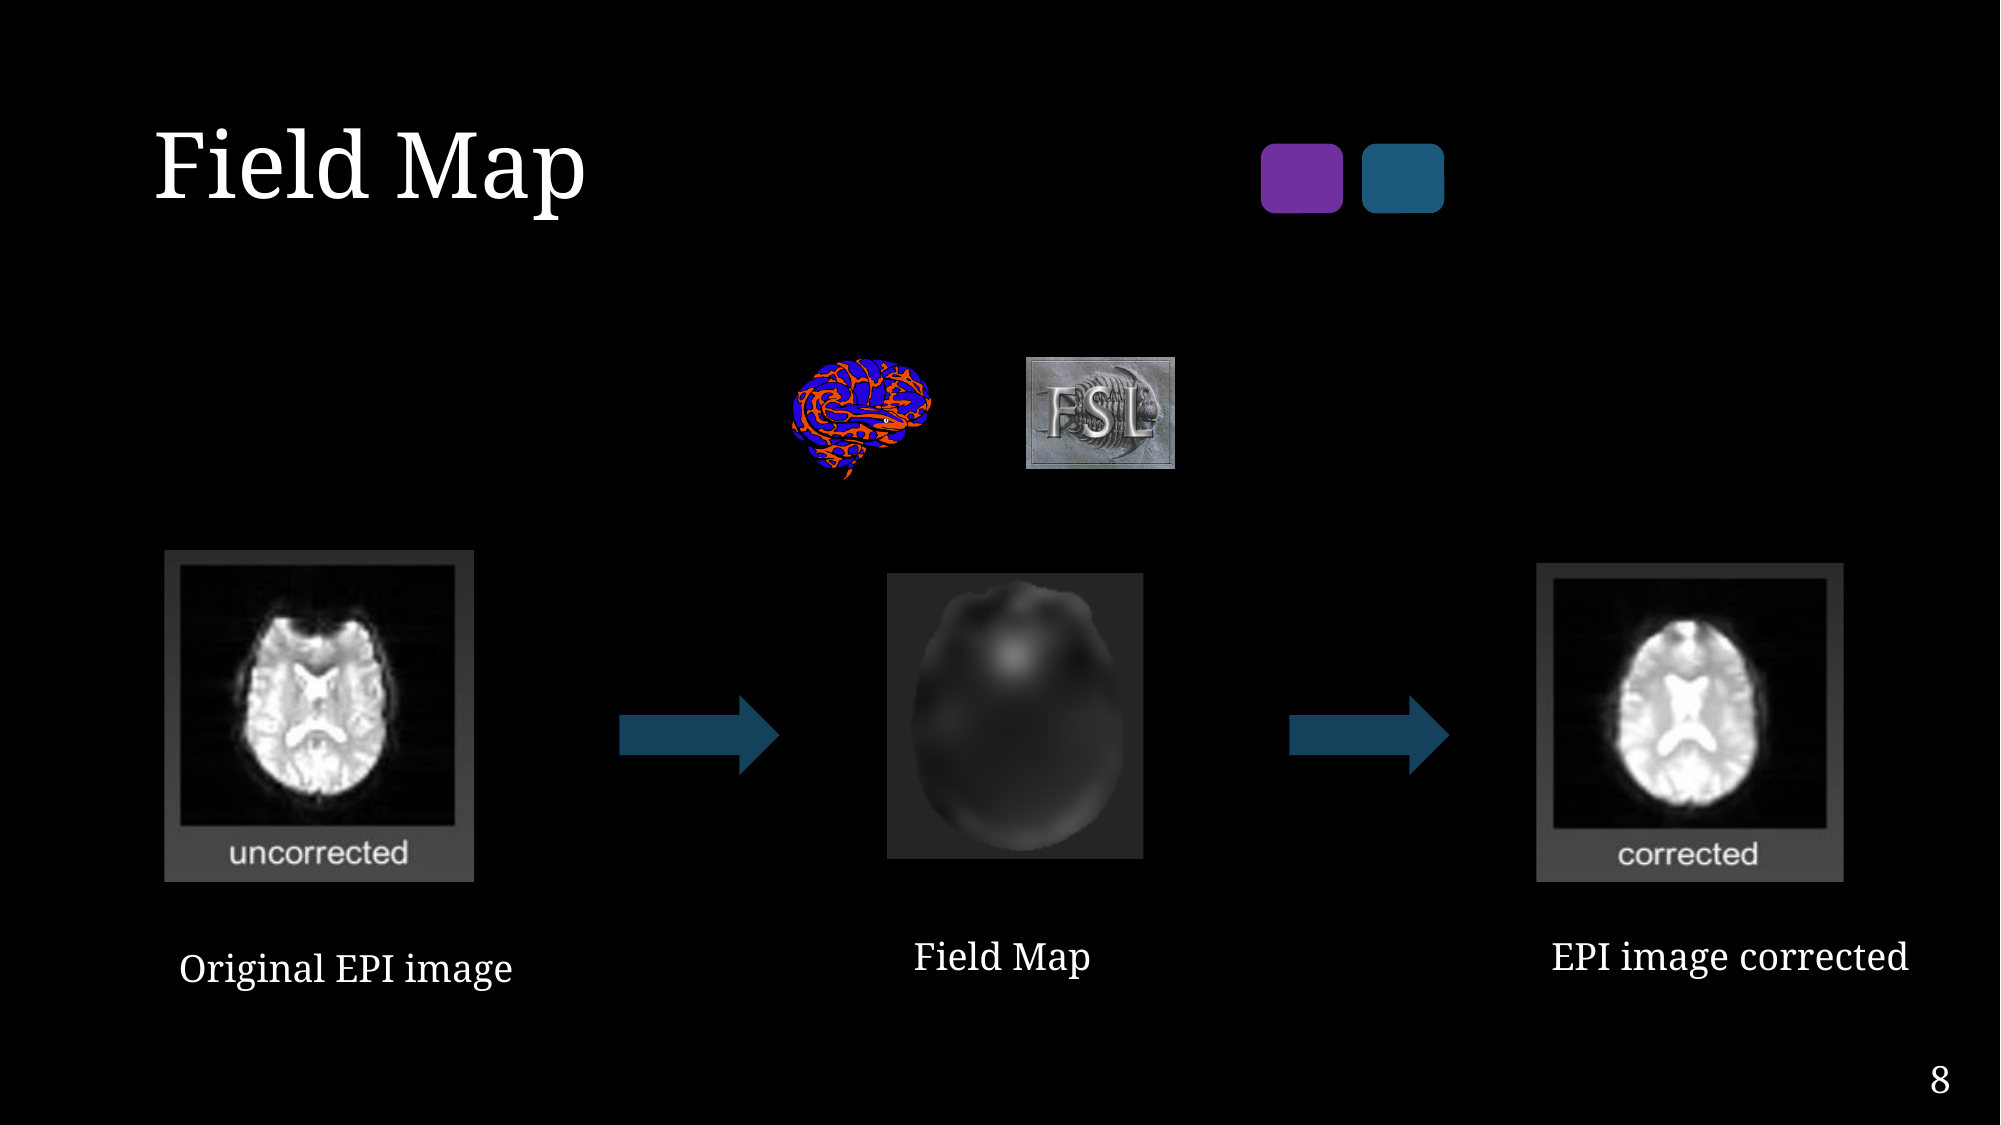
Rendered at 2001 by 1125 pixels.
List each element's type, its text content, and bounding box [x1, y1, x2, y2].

picture [1026, 357, 1175, 469]
text_box [1362, 143, 1445, 214]
text_box 8 [1914, 1048, 1980, 1109]
picture [887, 573, 1144, 859]
title Field Map [138, 60, 1864, 278]
text_box [1260, 143, 1344, 214]
text_box [615, 691, 784, 780]
text_box [1285, 691, 1454, 780]
text_box Original EPI image [163, 937, 614, 998]
text_box Field Map [898, 925, 1349, 986]
picture [791, 357, 934, 483]
text_box EPI image corrected [1536, 925, 1987, 986]
picture [1536, 562, 1844, 882]
picture [164, 550, 475, 882]
